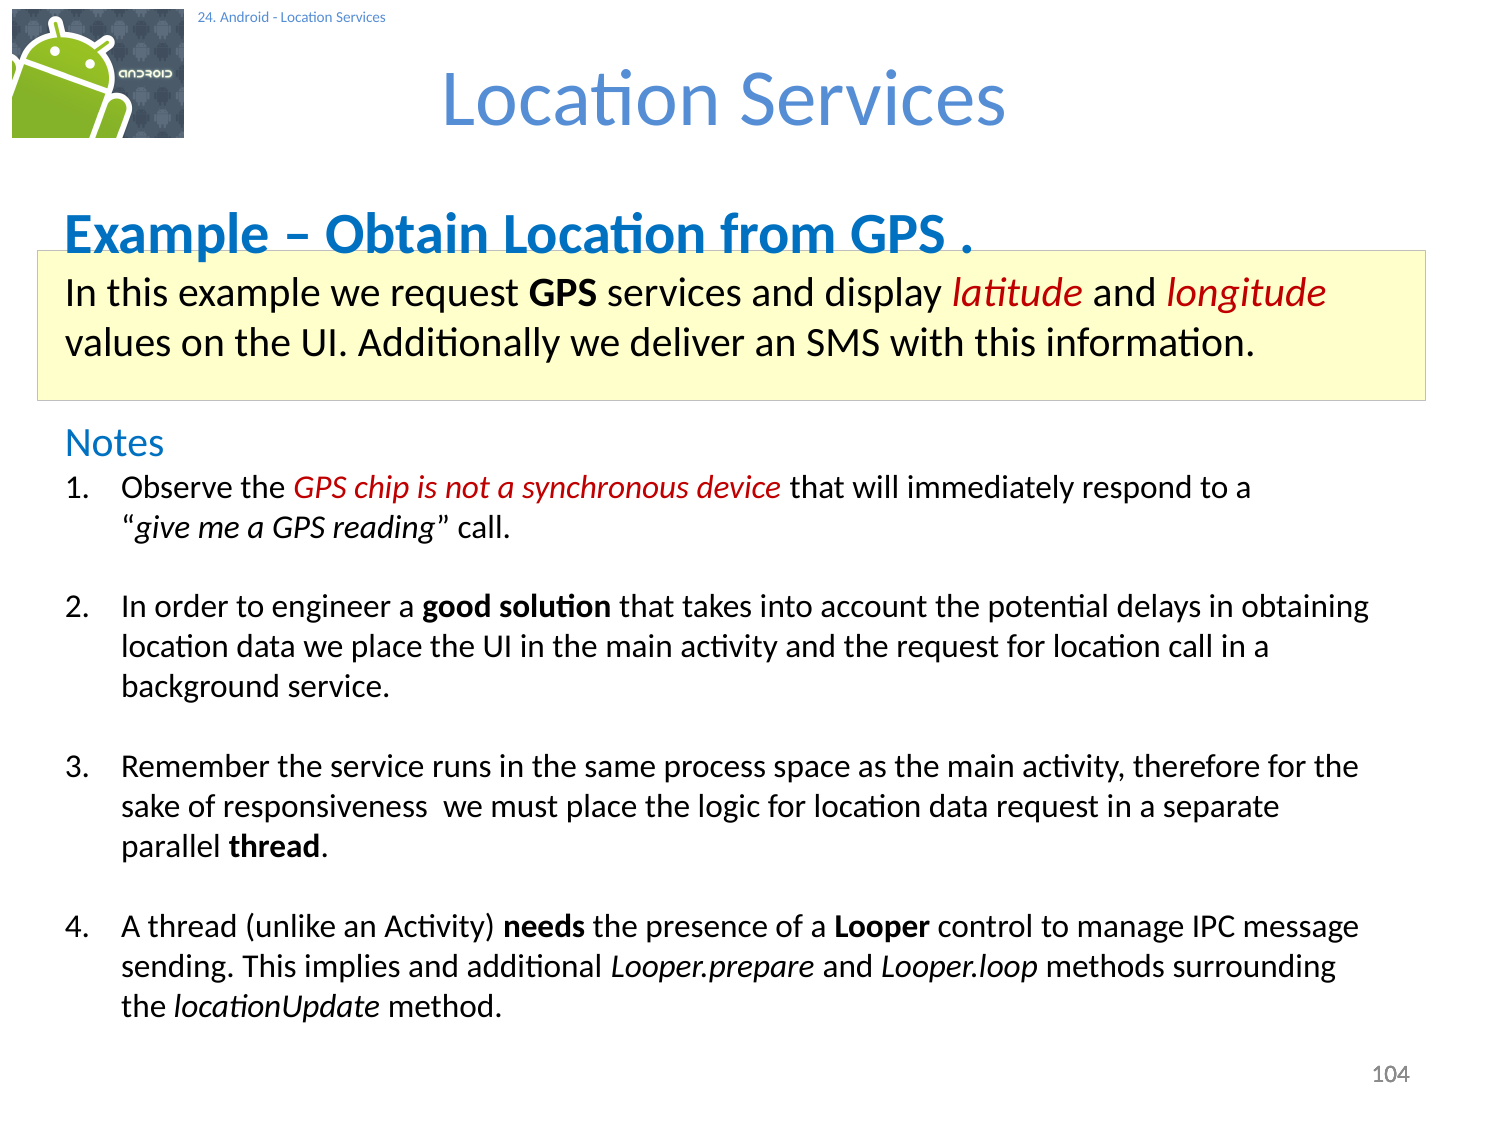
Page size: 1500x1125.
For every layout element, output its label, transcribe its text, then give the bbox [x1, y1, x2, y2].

text_box [35, 248, 49, 402]
text_box [1400, 248, 1427, 402]
text_box 104 [1074, 1042, 1425, 1103]
text_box 24. Android - Location Services Location Services [49, 7, 1400, 150]
picture [12, 9, 184, 138]
text_box Example – Obtain Location from GPS . In this example we request GPS services and display latitude and longitude values on the UI. Additionally we deliver an SMS with this information. Notes Observe the GPS chip is not a synchronous device that will immediately respond to a “give me a GPS reading” call. In order to engineer a good solution that takes into account the potential delays in obtaining location data we place the UI in the main activity and the request for location call in a background service. Remember the service runs in the same process space as the main activity, therefore for the sake of responsiveness we must place the logic for location data request in a separate parallel thread. A thread (unlike an Activity) needs the presence of a Looper control to manage IPC message sending. This implies and additional Looper.prepare and Looper.loop methods surrounding the locationUpdate method. [49, 187, 1400, 1088]
